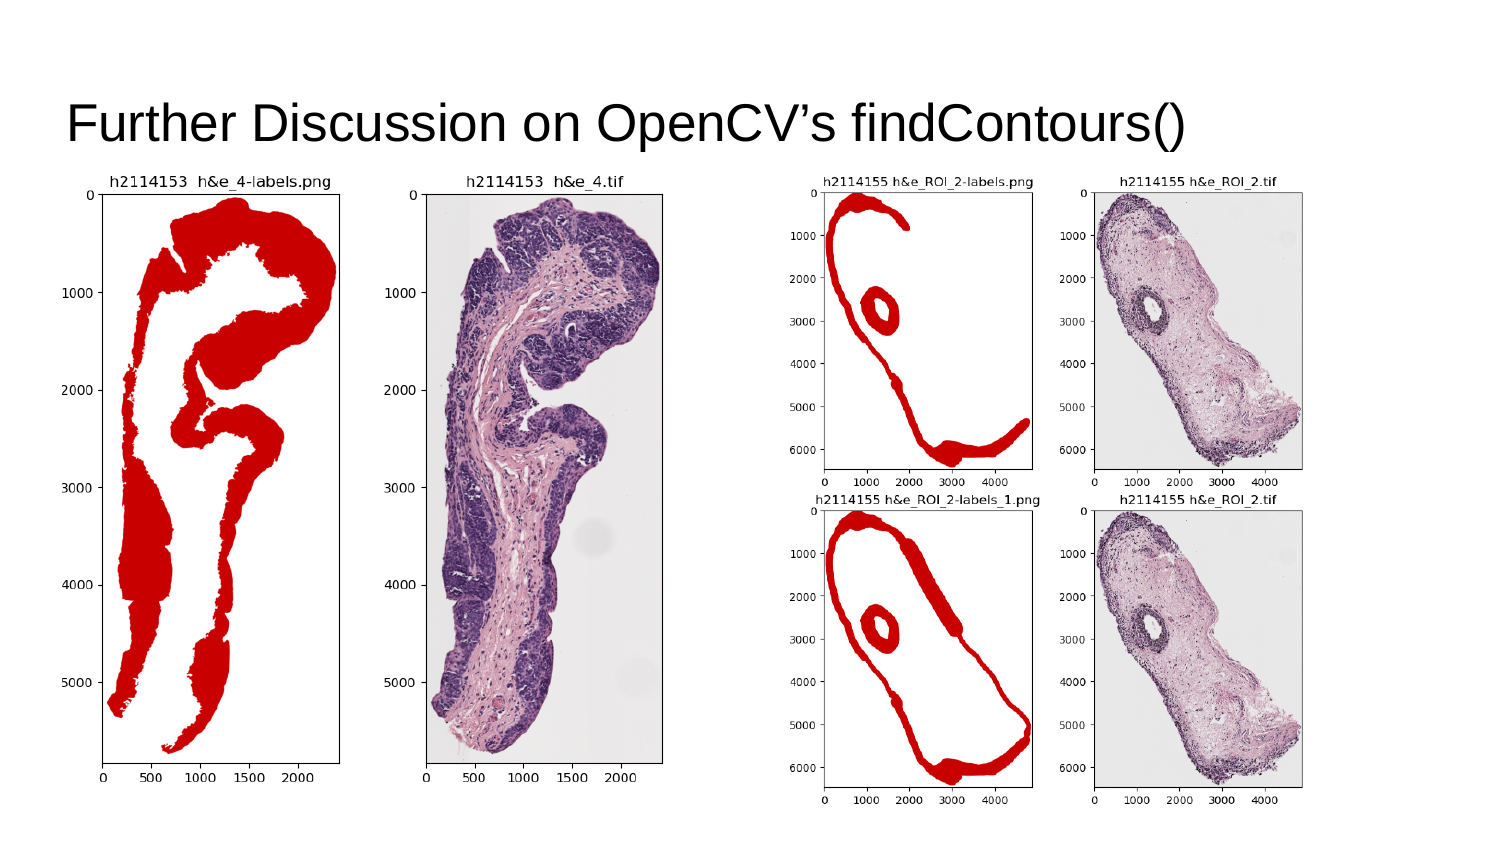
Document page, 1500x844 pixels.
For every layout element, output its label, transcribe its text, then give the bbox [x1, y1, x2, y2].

picture [50, 166, 671, 794]
picture [781, 169, 1309, 813]
title Further Discussion on OpenCV’s findContours() [51, 72, 1449, 167]
